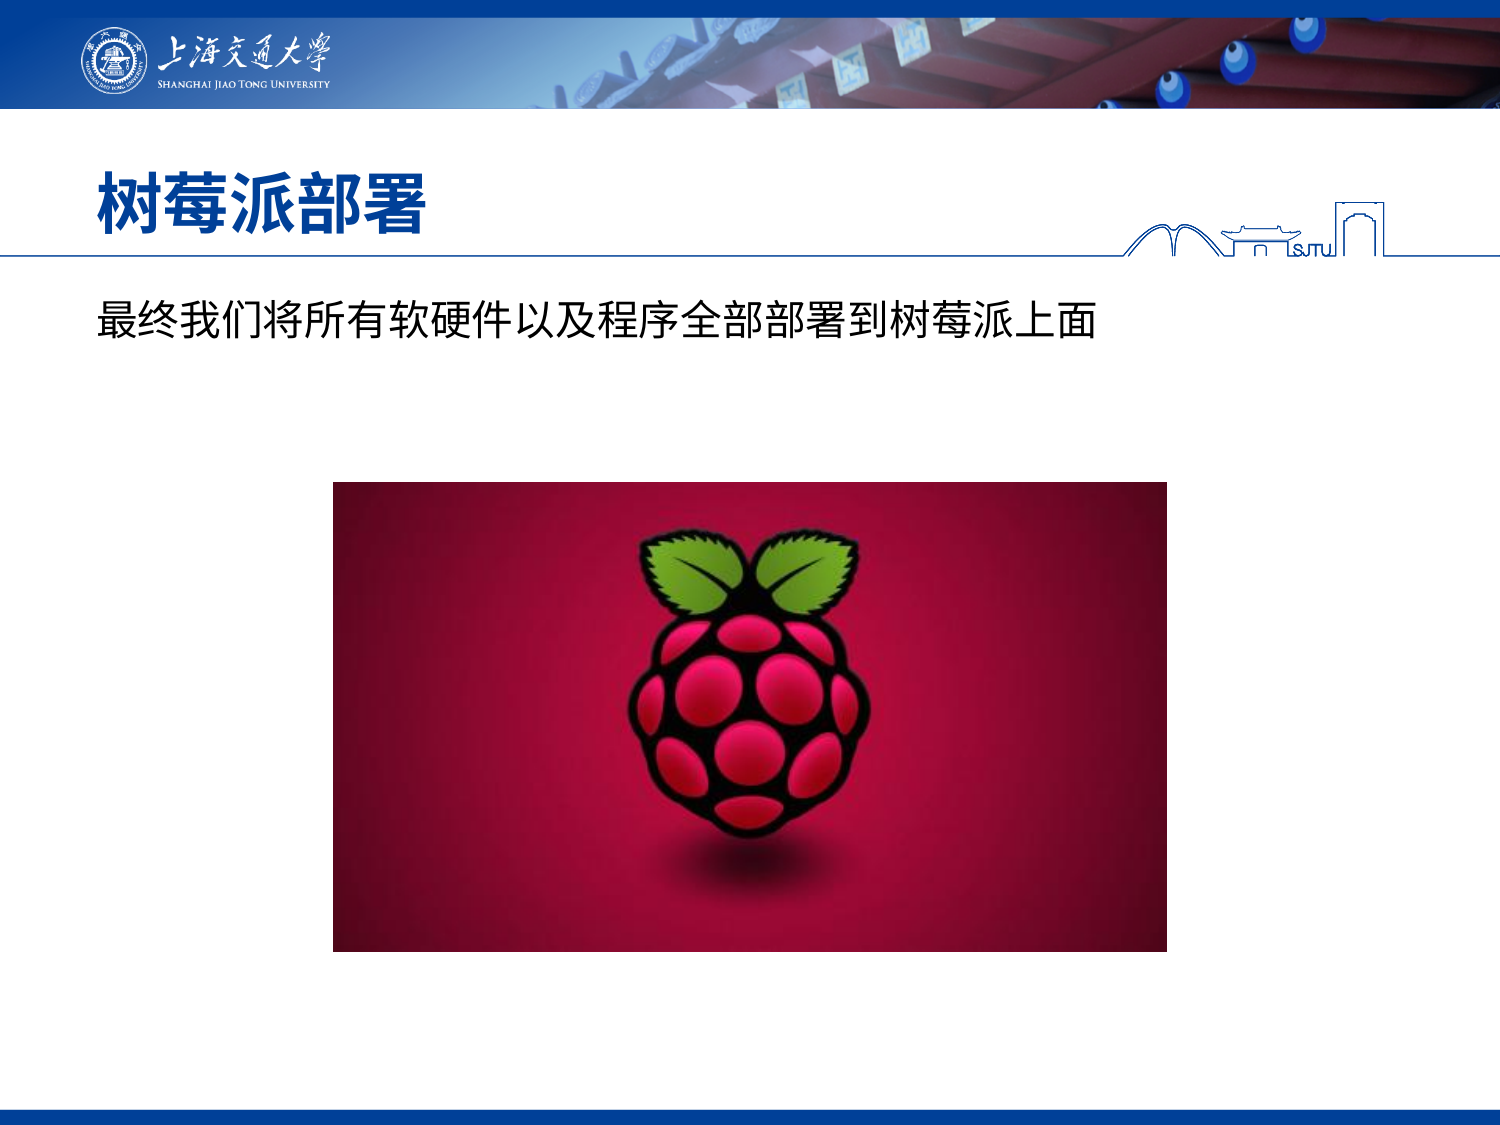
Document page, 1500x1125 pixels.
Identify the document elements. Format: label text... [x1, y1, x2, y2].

picture [333, 482, 1167, 952]
title 树莓派部署 [81, 159, 1455, 254]
picture [0, 18, 1500, 109]
list 最终我们将所有软硬件以及程序全部部署到树莓派上面 [81, 276, 1455, 1084]
